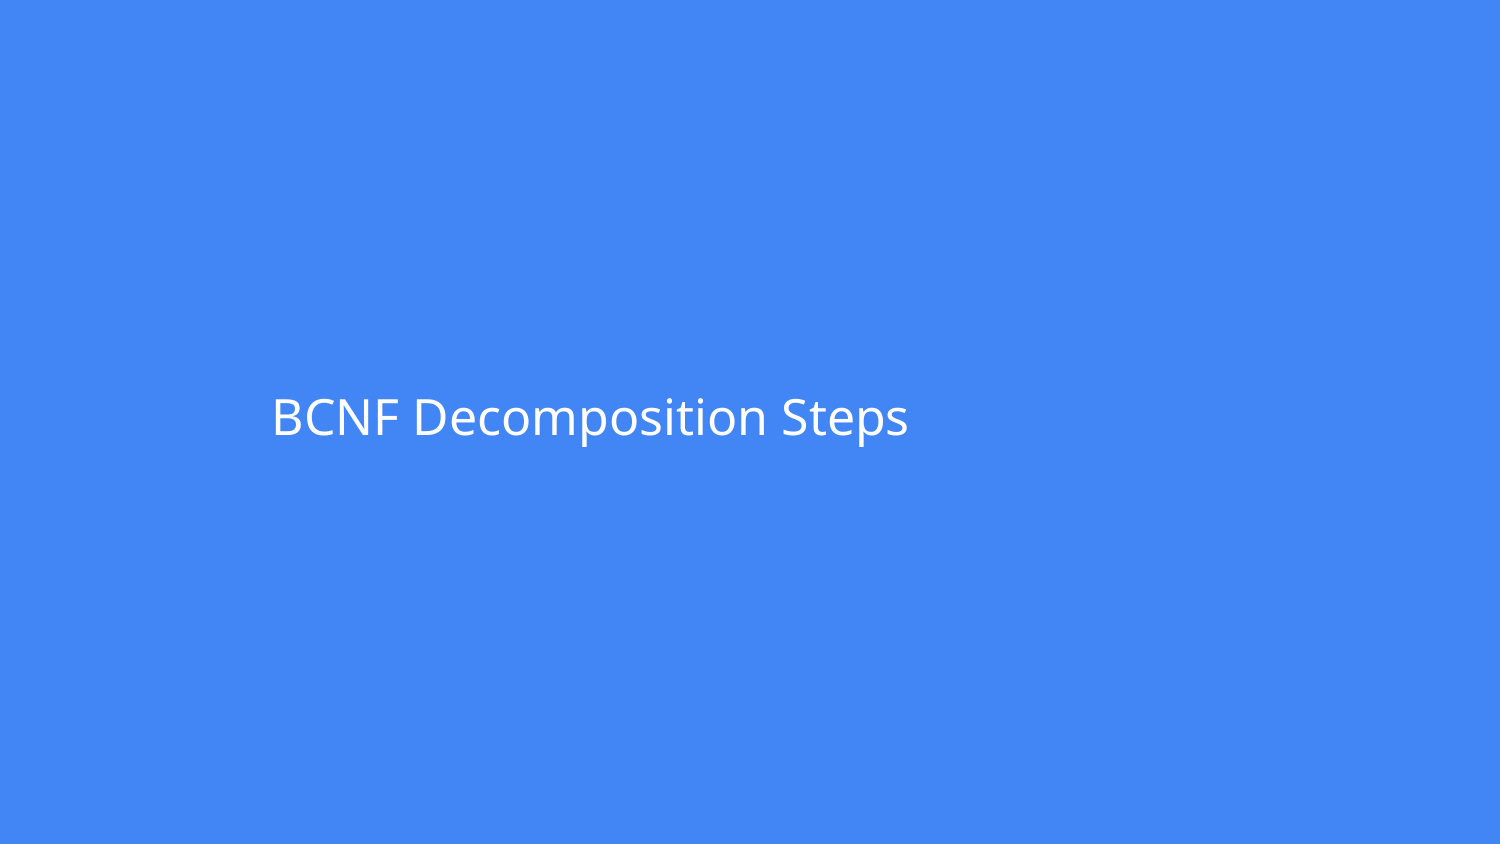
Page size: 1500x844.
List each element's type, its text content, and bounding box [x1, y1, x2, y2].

title BCNF Decomposition Steps [80, 80, 1102, 752]
